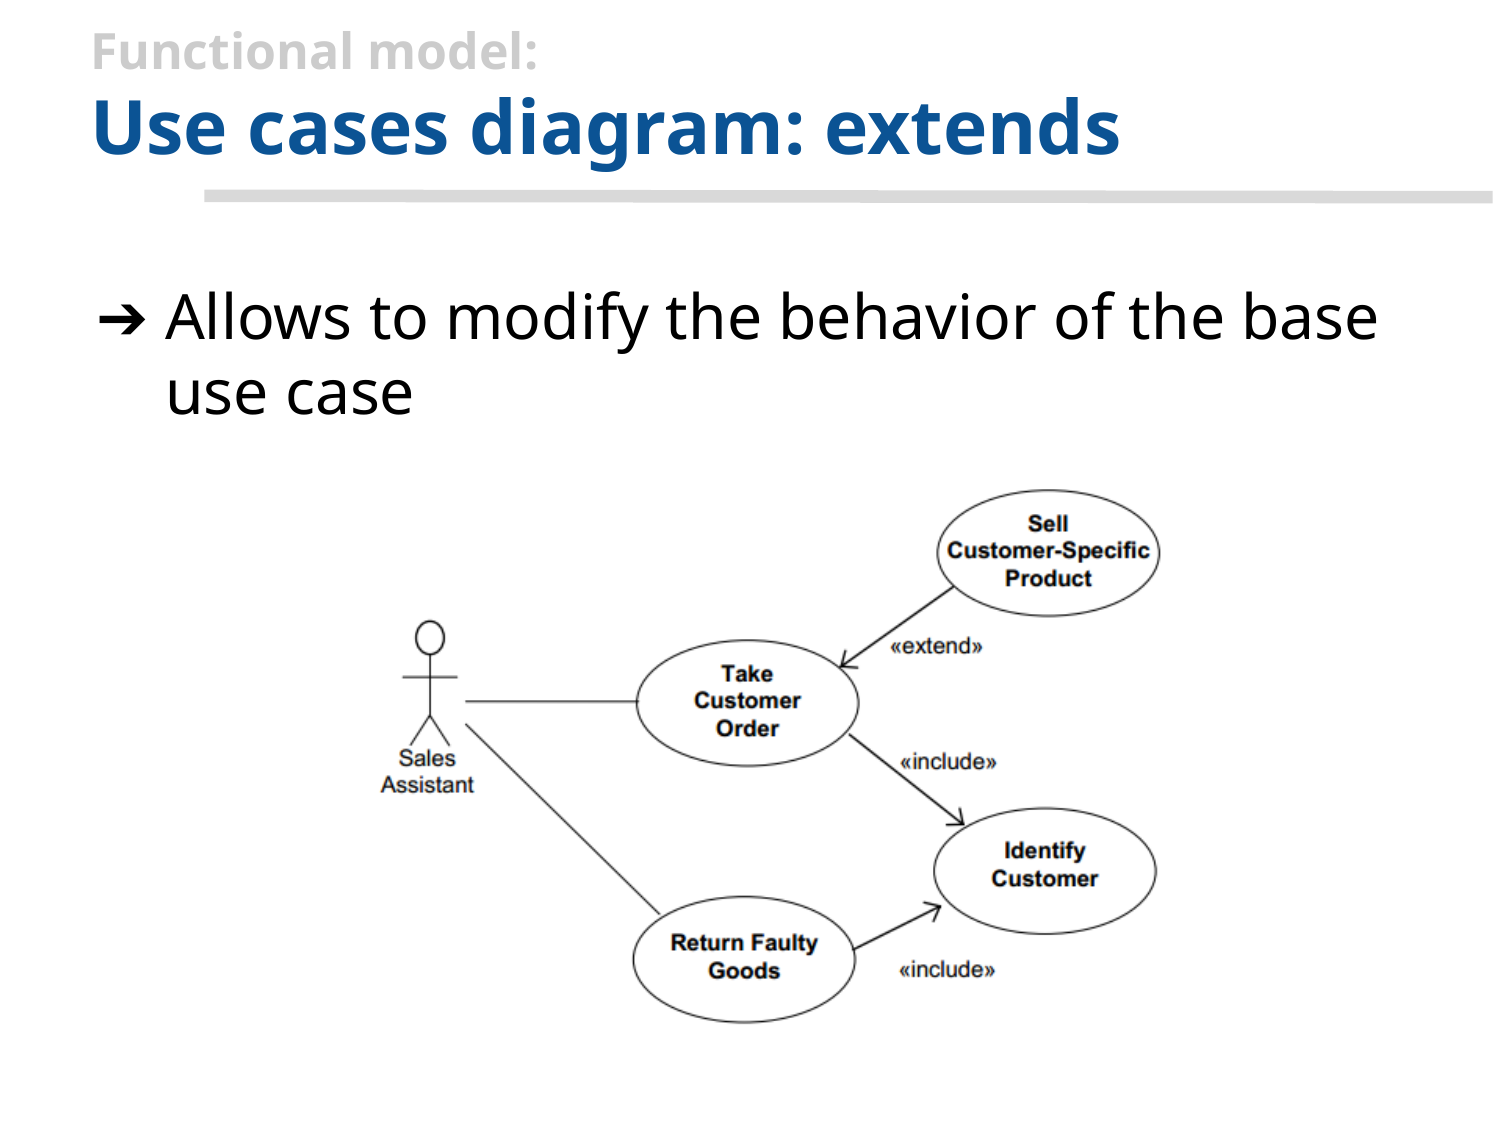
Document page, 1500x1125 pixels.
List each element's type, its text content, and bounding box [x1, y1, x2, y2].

picture [295, 463, 1184, 1058]
title Functional model: Use cases diagram: extends [75, 45, 1425, 185]
list Allows to modify the behavior of the base use case [75, 262, 1425, 1078]
